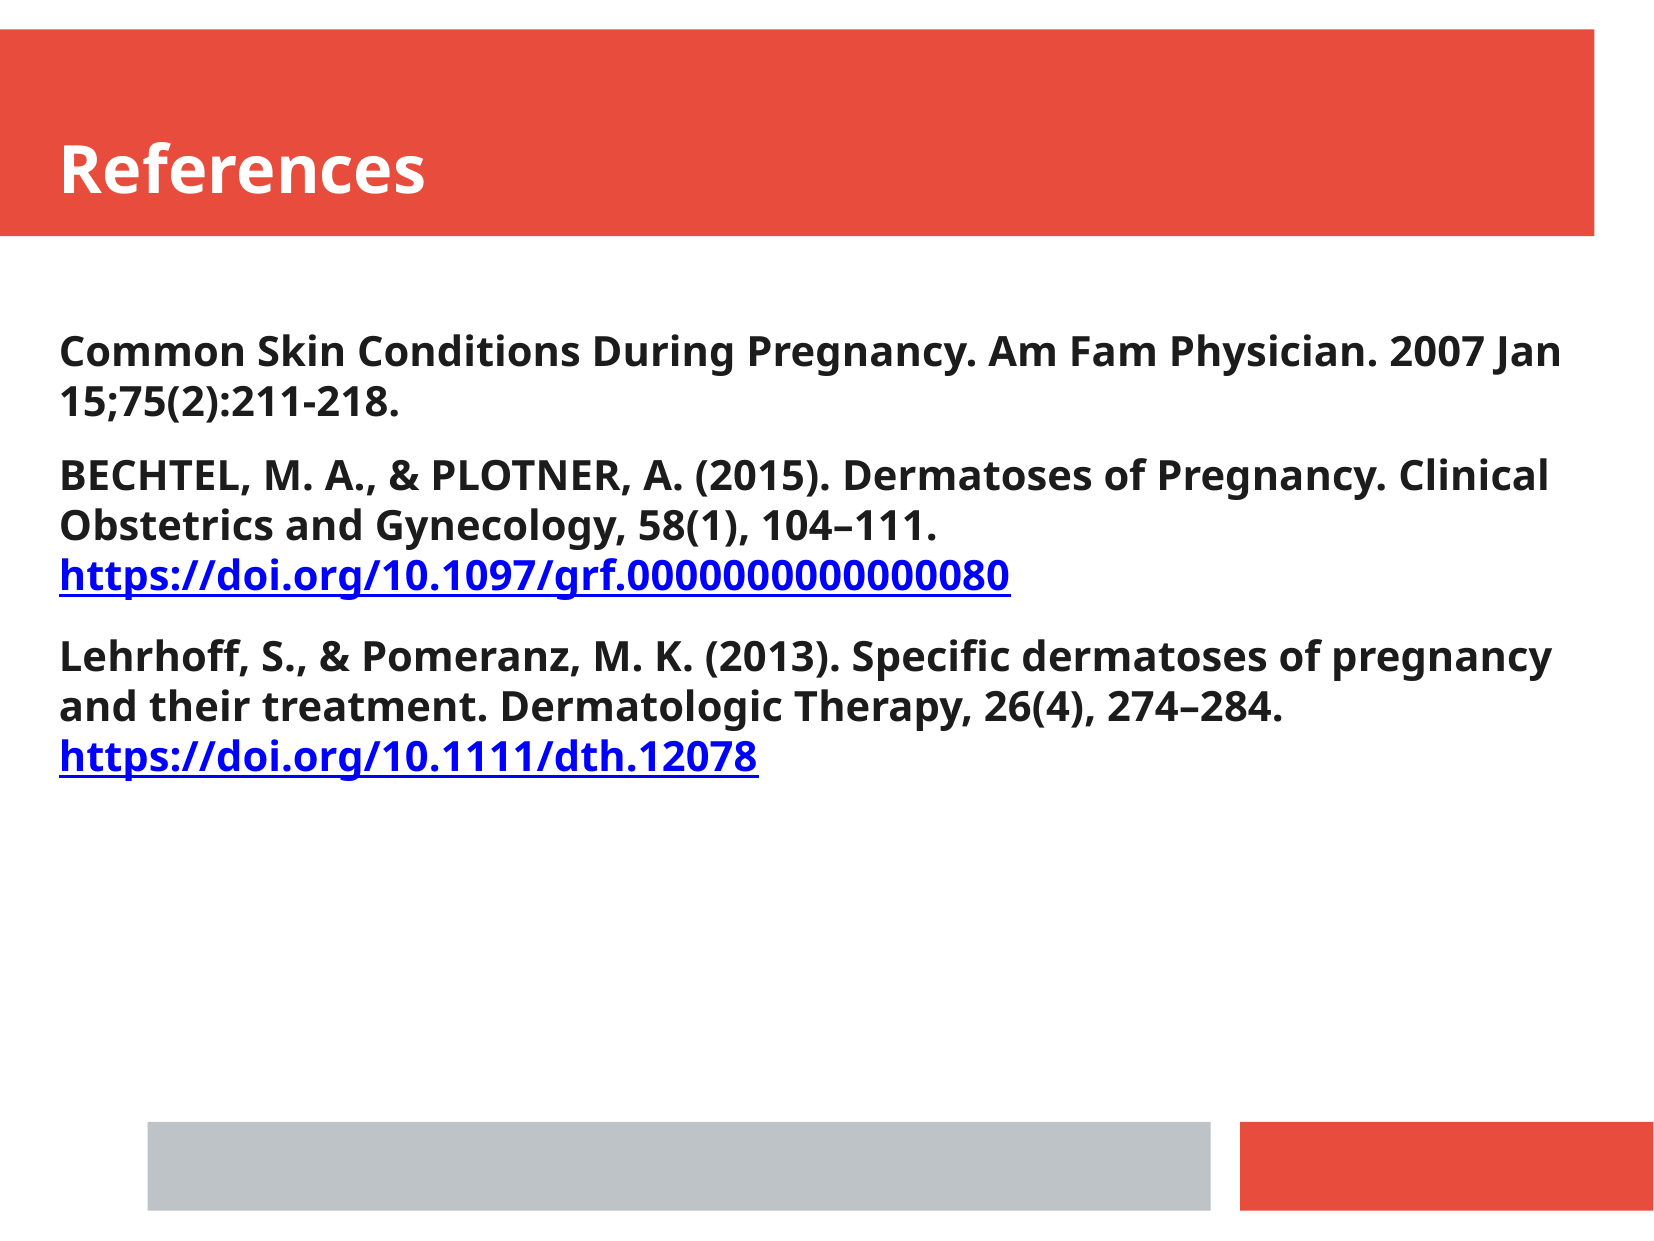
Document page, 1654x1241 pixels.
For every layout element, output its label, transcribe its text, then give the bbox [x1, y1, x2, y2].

text_box References [58, 58, 1595, 207]
text_box Common Skin Conditions During Pregnancy. Am Fam Physician. 2007 Jan 15;75(2):211-218. BECHTEL, M. A., & PLOTNER, A. (2015). Dermatoses of Pregnancy. Clinical Obstetrics and Gynecology, 58(1), 104–111. https://doi.org/10.1097/grf.0000000000000080 Lehrhoff, S., & Pomeranz, M. K. (2013). Specific dermatoses of pregnancy and their treatment. Dermatologic Therapy, 26(4), 274–284. https://doi.org/10.1111/dth.12078 [58, 324, 1565, 1093]
